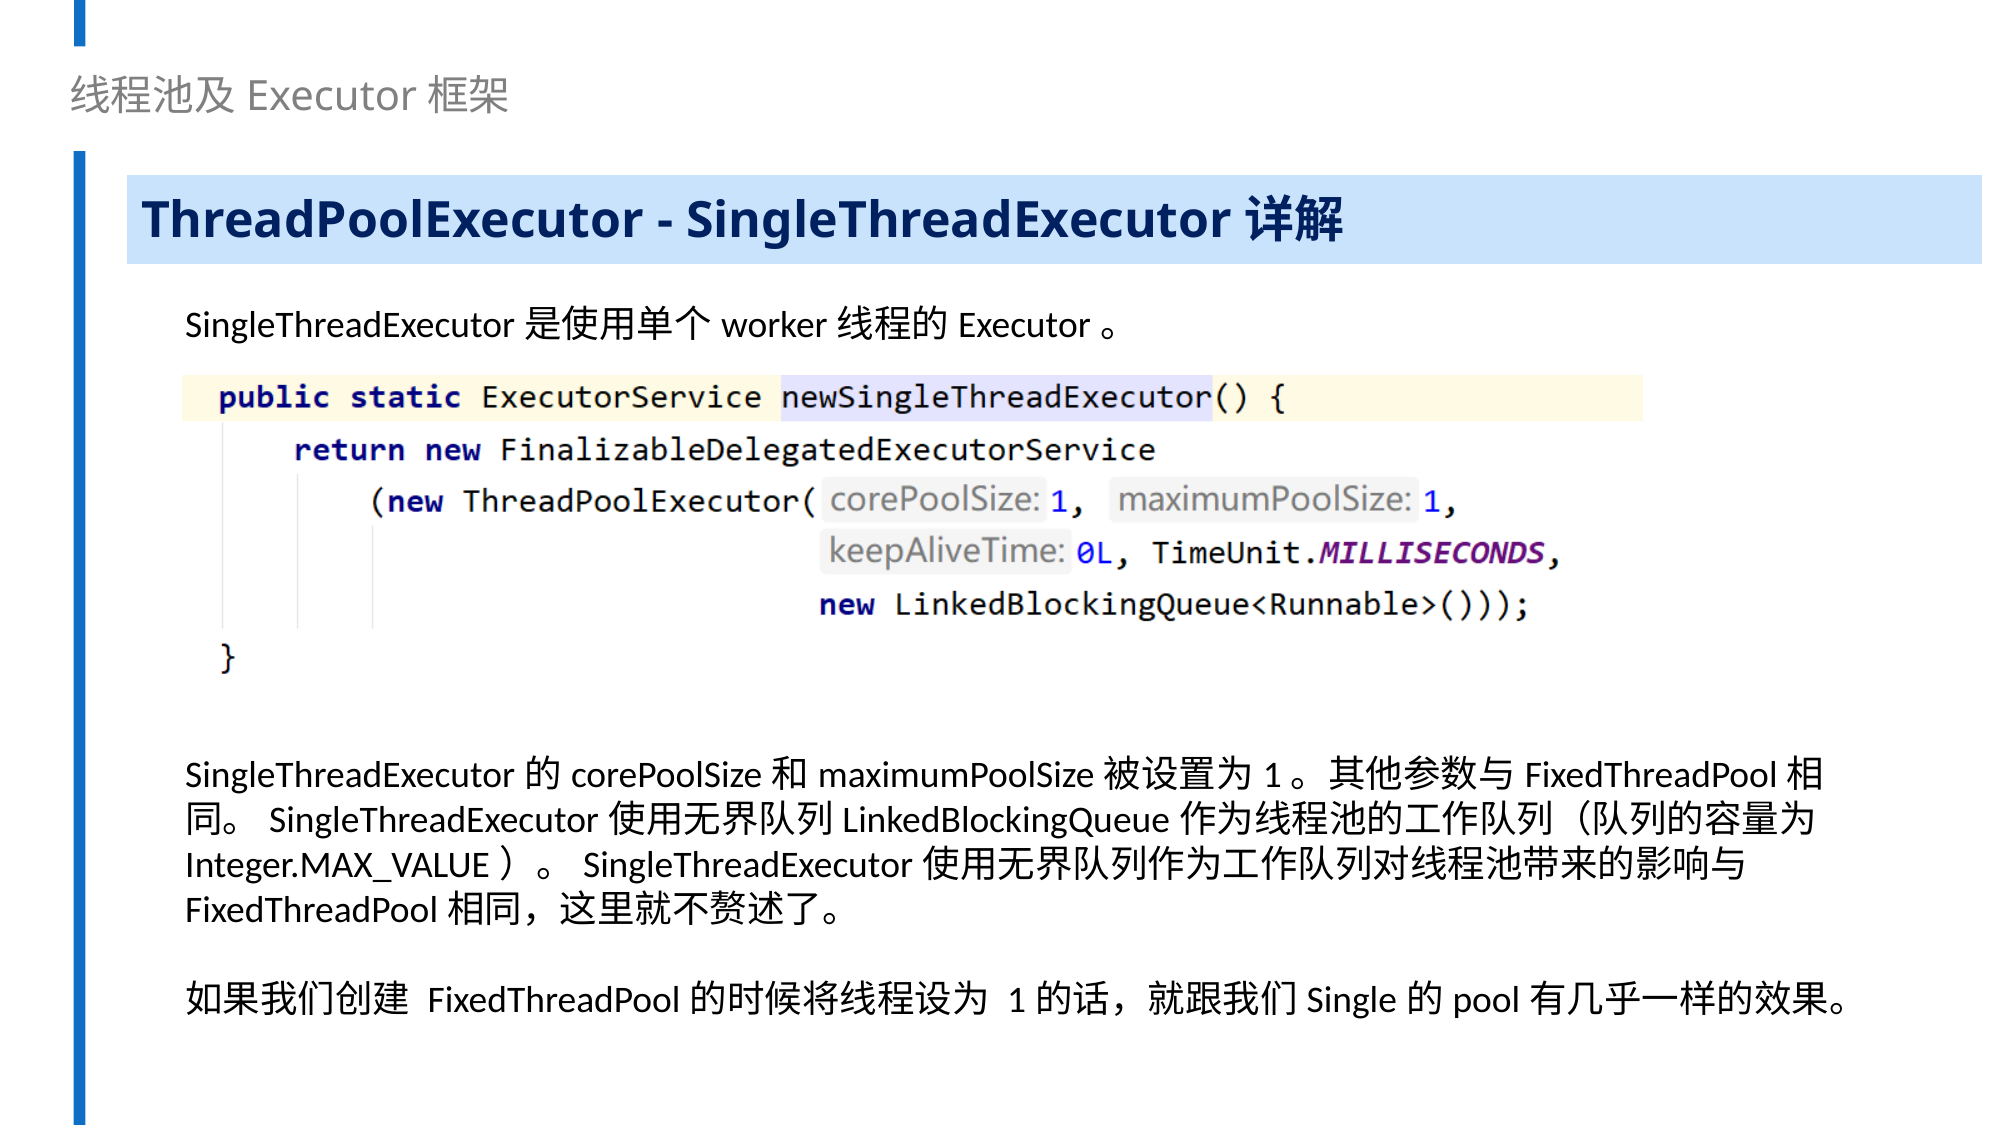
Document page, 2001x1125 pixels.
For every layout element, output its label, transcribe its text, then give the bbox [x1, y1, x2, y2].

picture [182, 375, 1643, 699]
picture [689, 175, 1982, 264]
text_box SingleThreadExecutor是使用单个worker线程的Executor。 SingleThreadExecutor的corePoolSize和maximumPoolSize被设置为1。其他参数与FixedThreadPool相同。SingleThreadExecutor使用无界队列LinkedBlockingQueue作为线程池的工作队列（队列的容量为Integer.MAX_VALUE）。SingleThreadExecutor使用无界队列作为工作队列对线程池带来的影响与FixedThreadPool相同，这里就不赘述了。 如果我们创建 FixedThreadPool的时候将线程设为 1的话，就跟我们Single的pool有几乎一样的效果。 [689, 292, 1950, 1028]
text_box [69, 0, 689, 1125]
